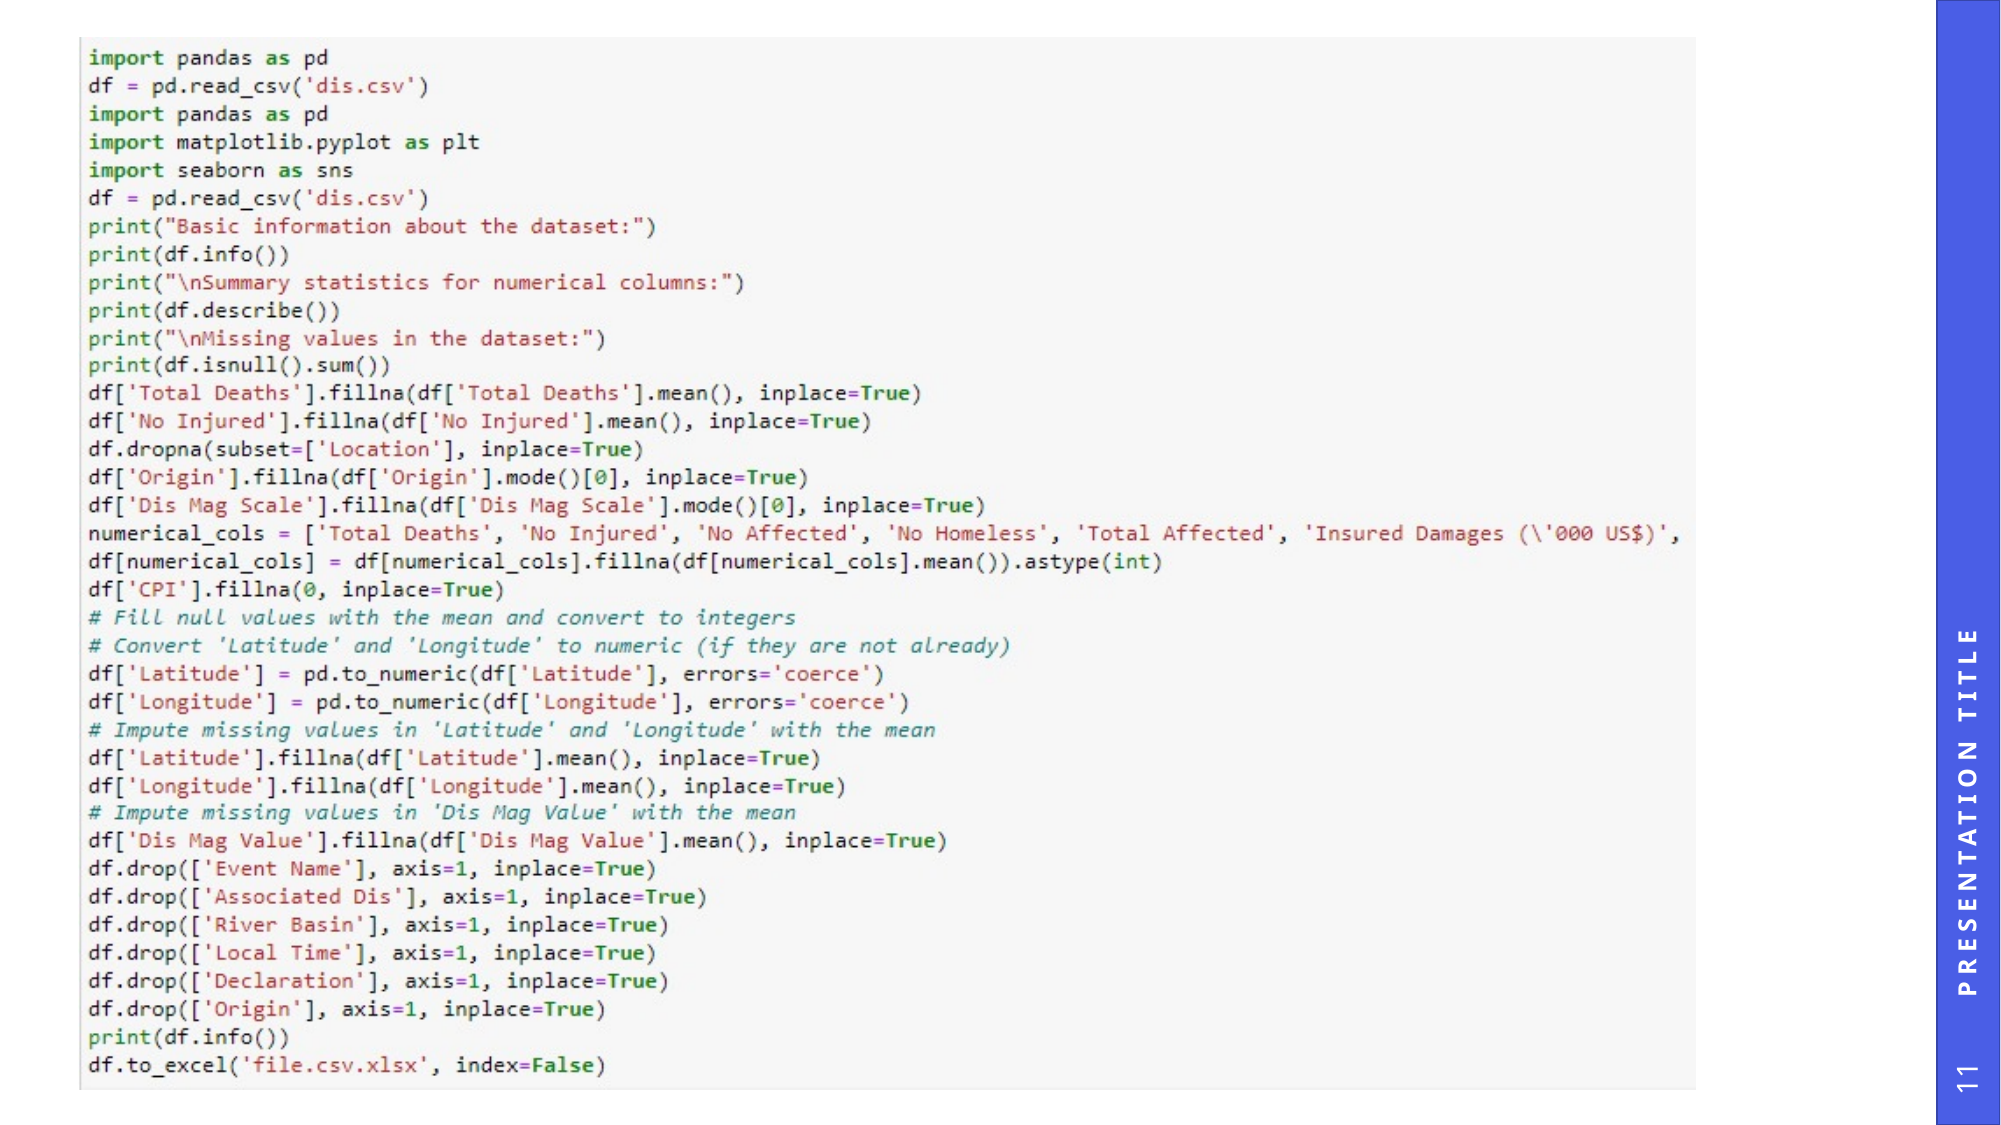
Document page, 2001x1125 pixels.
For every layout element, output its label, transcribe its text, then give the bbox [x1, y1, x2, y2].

slide_number 11 [1937, 1032, 2000, 1125]
picture [78, 37, 1696, 1090]
footer Presentation Title [1937, 0, 2000, 1032]
